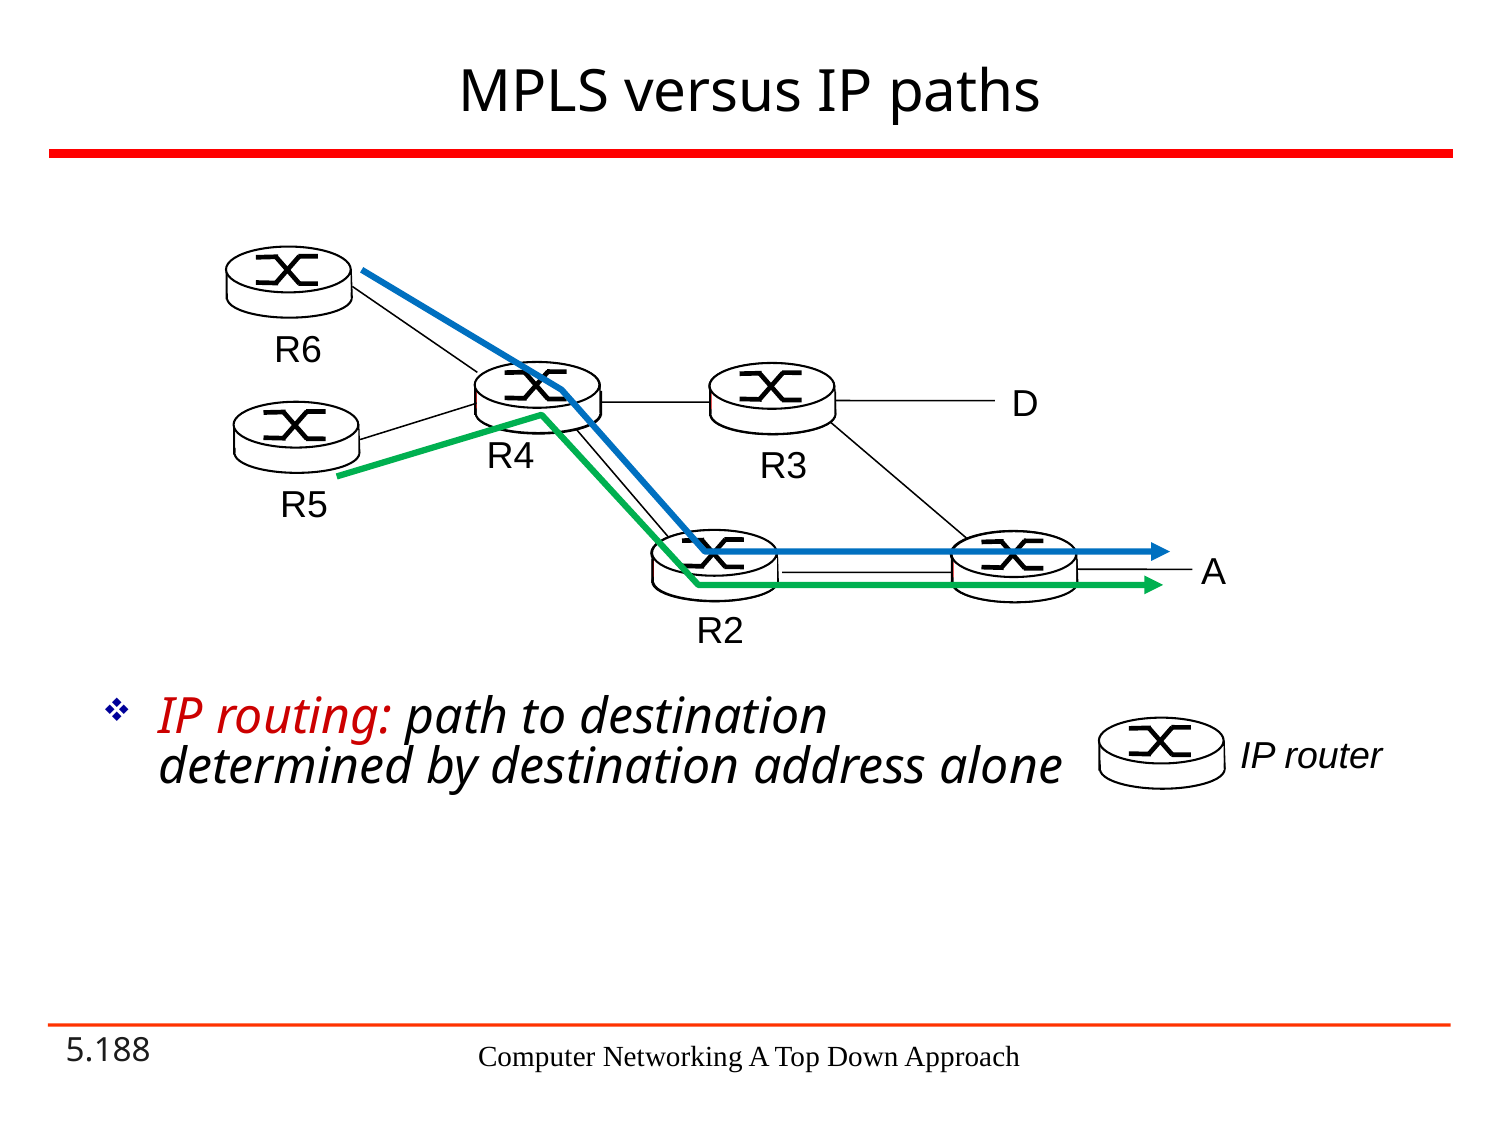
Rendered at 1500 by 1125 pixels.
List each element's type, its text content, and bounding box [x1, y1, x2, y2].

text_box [1098, 717, 1225, 789]
text_box [784, 535, 945, 585]
text_box R5 [265, 481, 343, 533]
title MPLS versus IP paths [49, 35, 1451, 141]
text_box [225, 246, 352, 318]
text_box [361, 269, 1171, 558]
text_box [358, 436, 722, 530]
text_box IP routing: path to destination determined by destination address alone [87, 684, 1104, 827]
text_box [474, 361, 601, 434]
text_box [651, 529, 779, 602]
text_box D [996, 372, 1054, 432]
text_box R6 [259, 327, 337, 377]
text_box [233, 401, 360, 474]
text_box R2 [681, 611, 760, 659]
text_box A [1186, 539, 1241, 599]
text_box R4 [471, 440, 550, 484]
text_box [709, 362, 836, 435]
text_box IP router [1230, 723, 1398, 784]
text_box [1082, 574, 1164, 592]
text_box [951, 530, 1078, 603]
